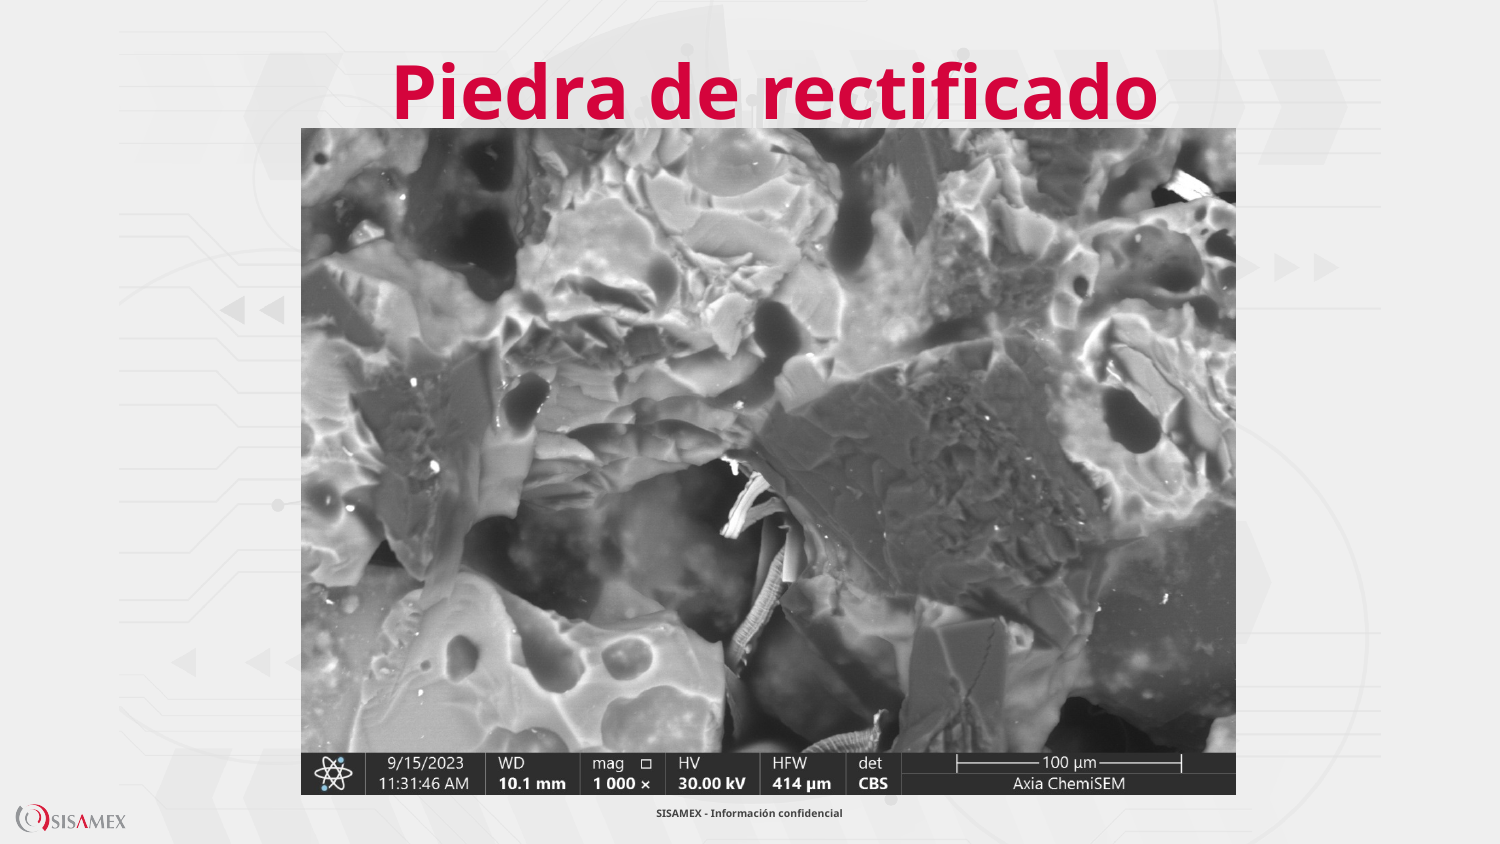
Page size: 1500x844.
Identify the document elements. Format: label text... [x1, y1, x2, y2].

picture [14, 800, 129, 836]
title Piedra de rectificado [76, 20, 1475, 159]
picture [300, 128, 1237, 795]
